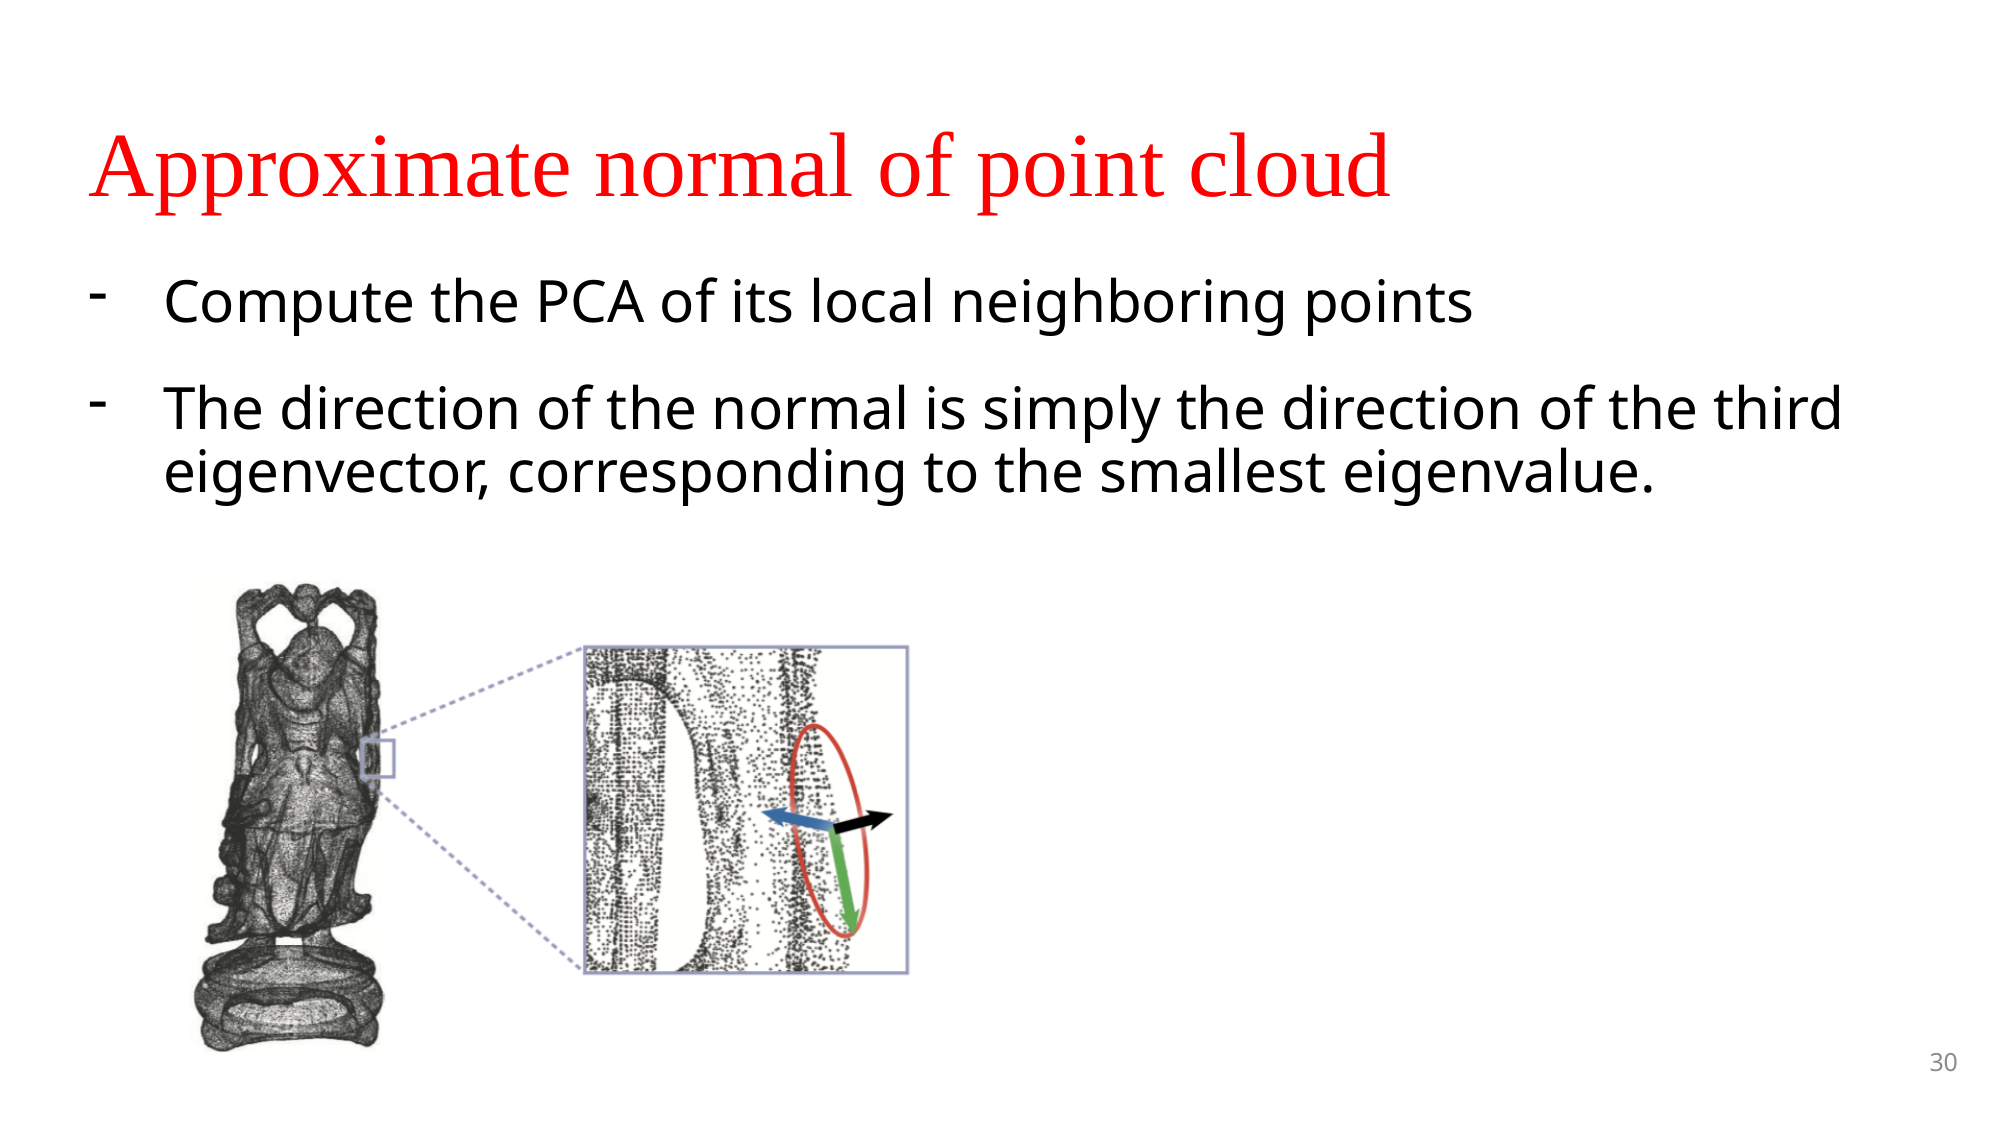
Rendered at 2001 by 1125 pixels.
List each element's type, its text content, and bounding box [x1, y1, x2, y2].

picture [116, 559, 1000, 1064]
title Approximate normal of point cloud [68, 97, 1932, 223]
list Compute the PCA of its local neighboring points The direction of the normal is simply the direction of the third eigenvector, corresponding to the smallest eigenvalue. [68, 252, 1932, 1000]
slide_number 30 [1853, 1019, 1974, 1106]
